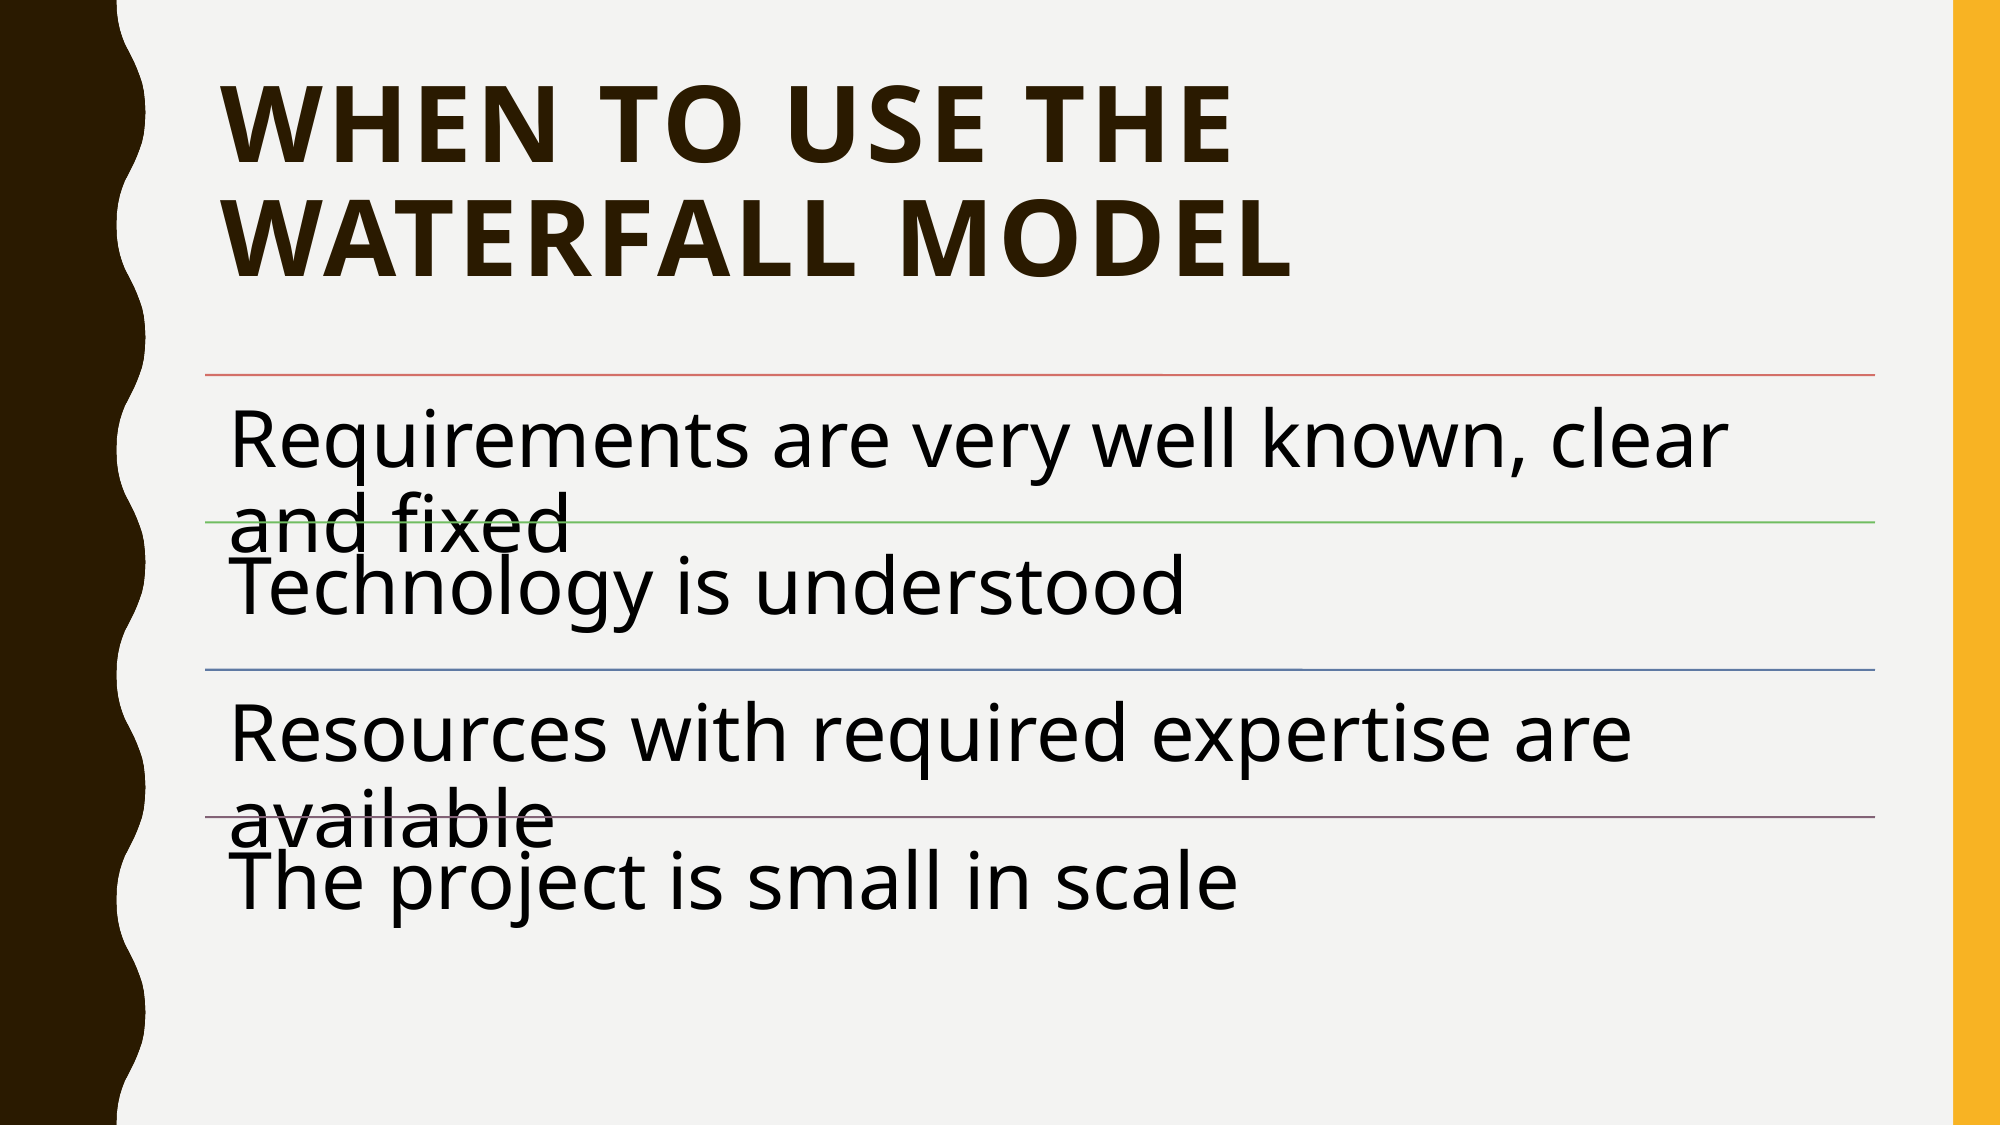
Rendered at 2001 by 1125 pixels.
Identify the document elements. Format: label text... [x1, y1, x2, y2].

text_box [205, 374, 1875, 965]
text_box [0, 0, 146, 1125]
text_box When to use the waterfall model [205, 62, 1875, 308]
text_box [1952, 0, 2000, 1125]
